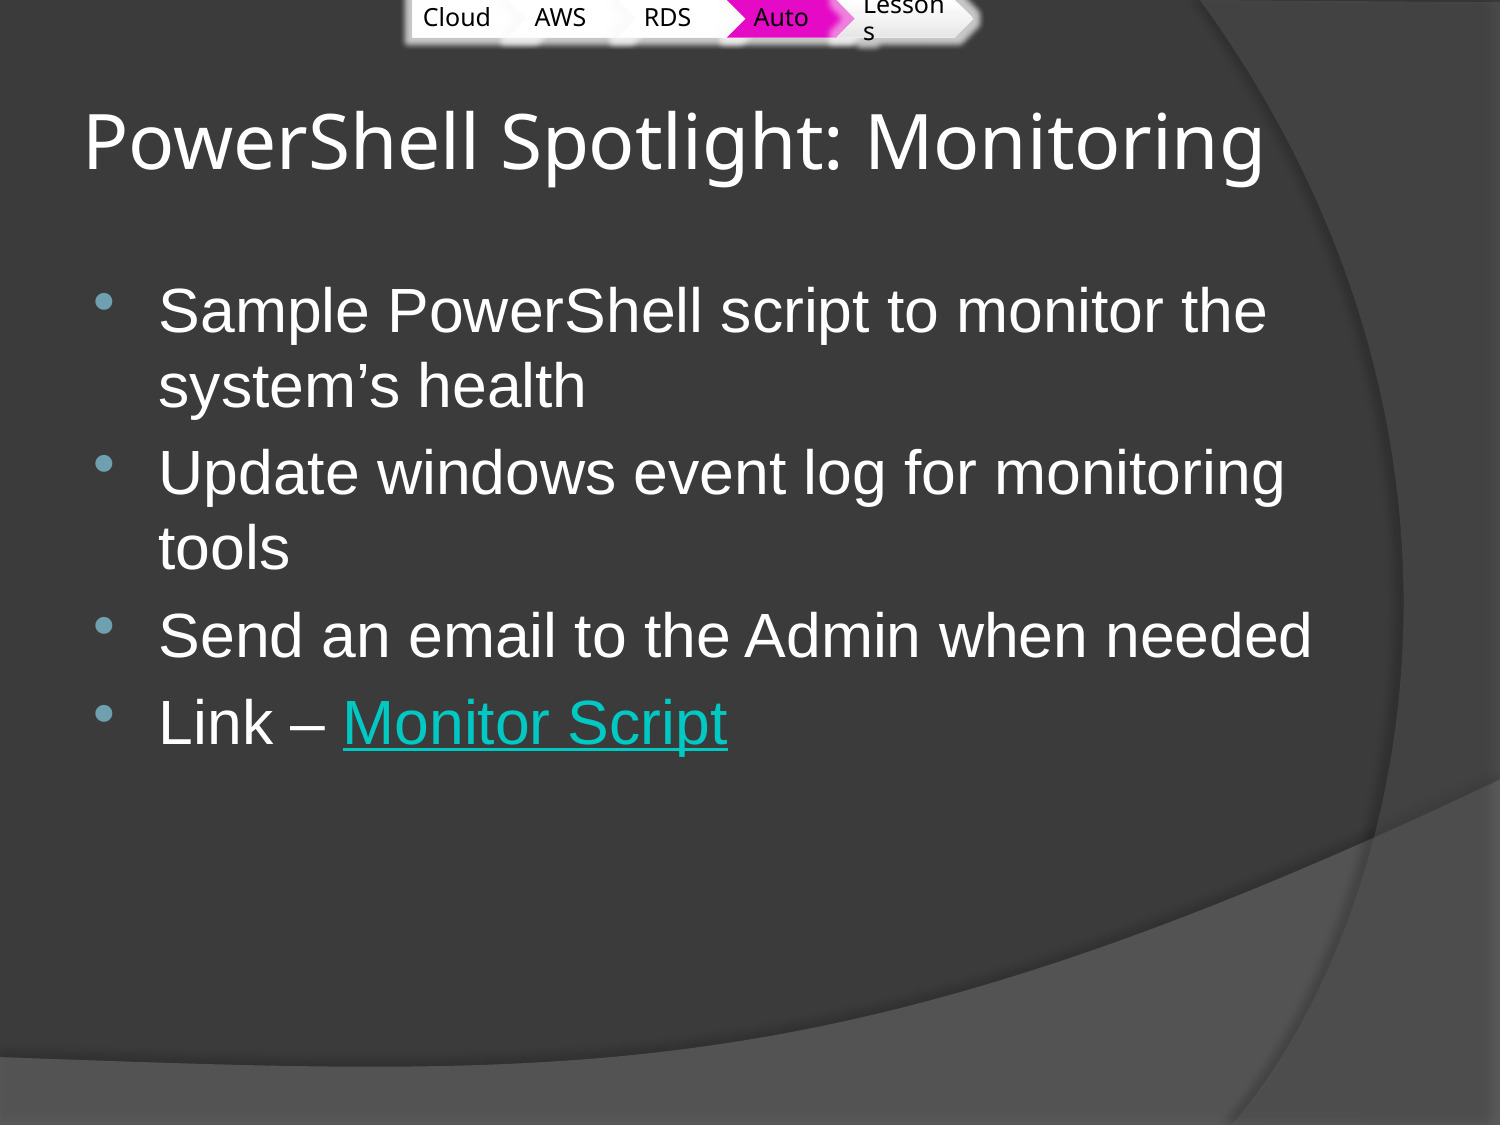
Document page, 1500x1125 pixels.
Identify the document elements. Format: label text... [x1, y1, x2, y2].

list Sample PowerShell script to monitor the system’s health Update windows event log for monitoring tools Send an email to the Admin when needed Link – Monitor Script [75, 262, 1413, 1005]
title PowerShell Spotlight: Monitoring [75, 45, 1300, 233]
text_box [412, 0, 988, 38]
